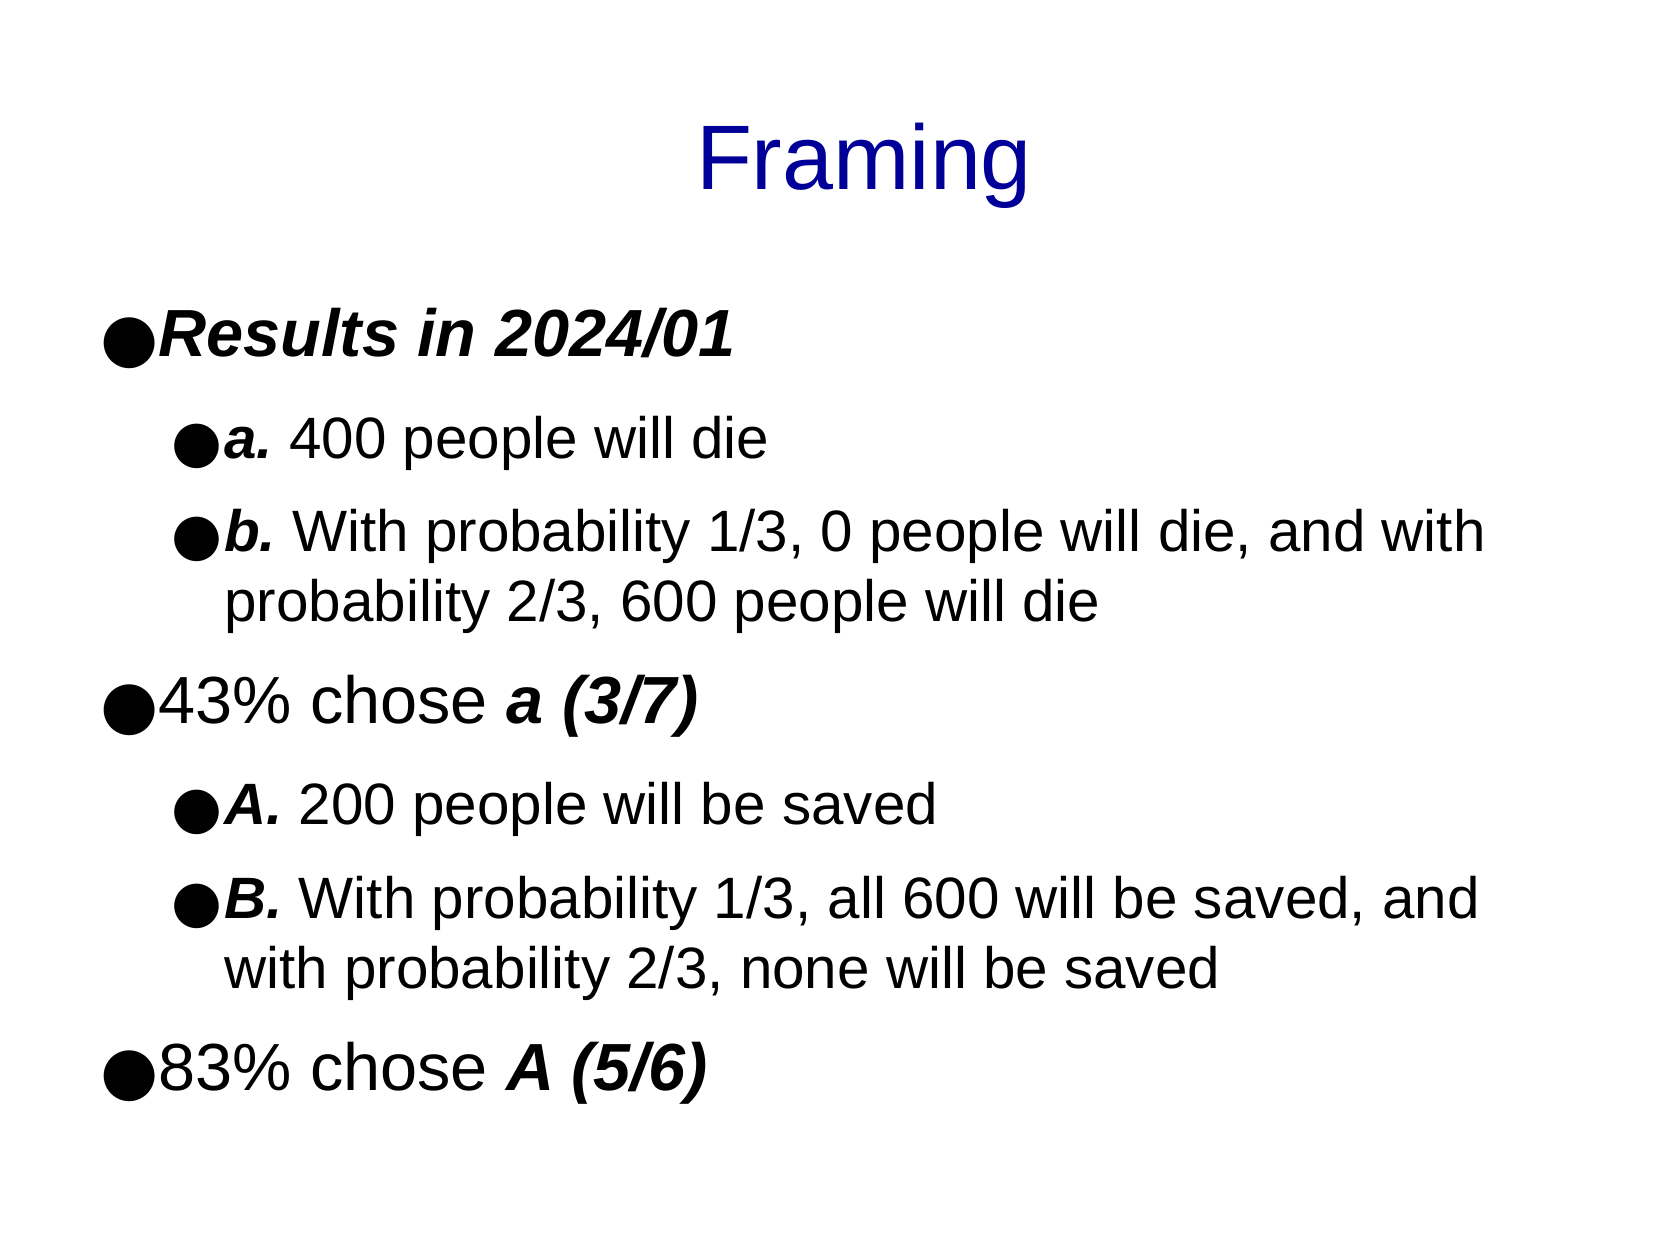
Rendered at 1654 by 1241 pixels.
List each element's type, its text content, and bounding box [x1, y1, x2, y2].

text_box Framing [82, 49, 1571, 257]
text_box Results in 2024/01 a. 400 people will die b. With probability 1/3, 0 people will die, and with probability 2/3, 600 people will die 43% chose a (3/7) A. 200 people will be saved B. With probability 1/3, all 600 will be saved, and with probability 2/3, none will be saved 83% chose A (5/6) [82, 290, 1571, 1167]
